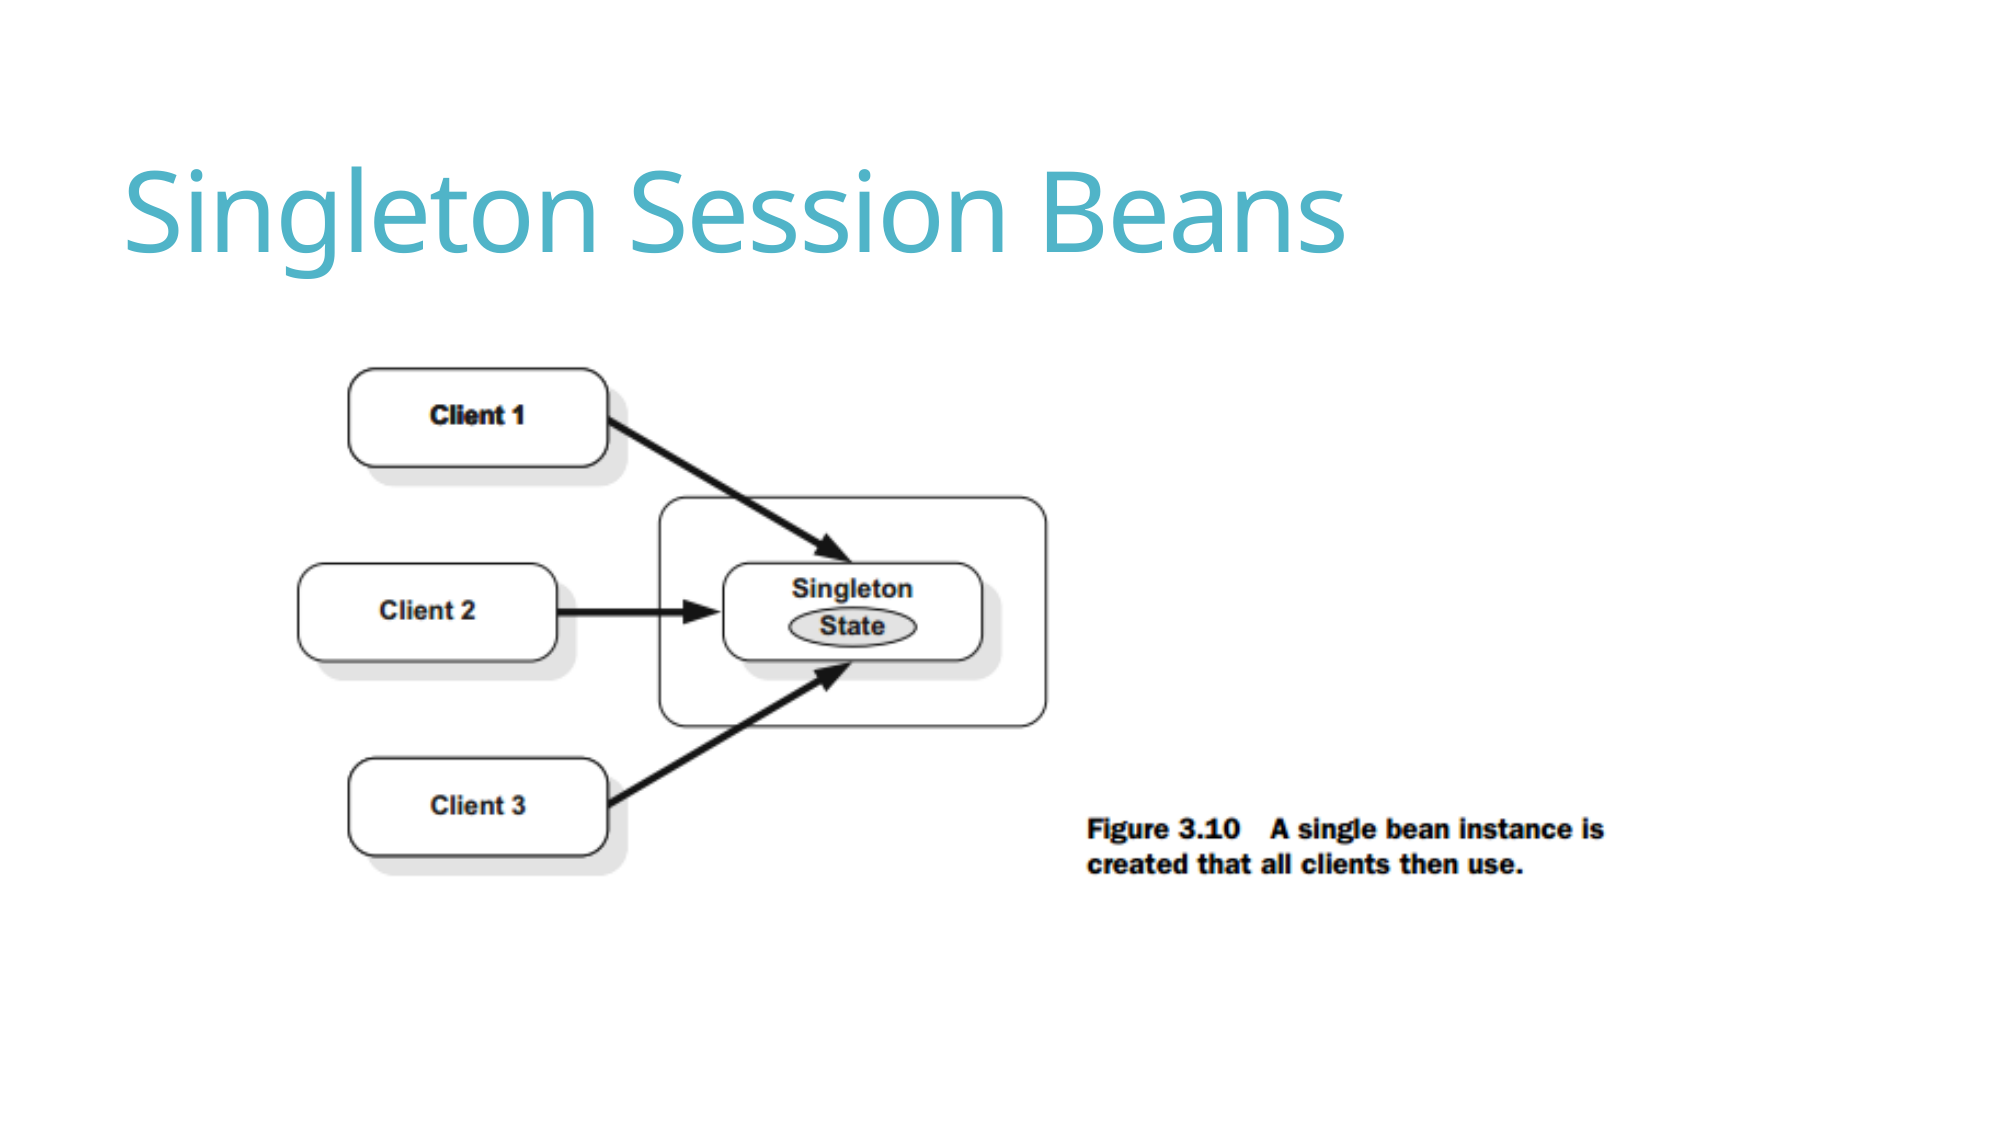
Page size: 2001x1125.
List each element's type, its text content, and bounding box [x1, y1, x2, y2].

title Singleton Session Beans [107, 81, 1875, 354]
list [278, 346, 1615, 894]
